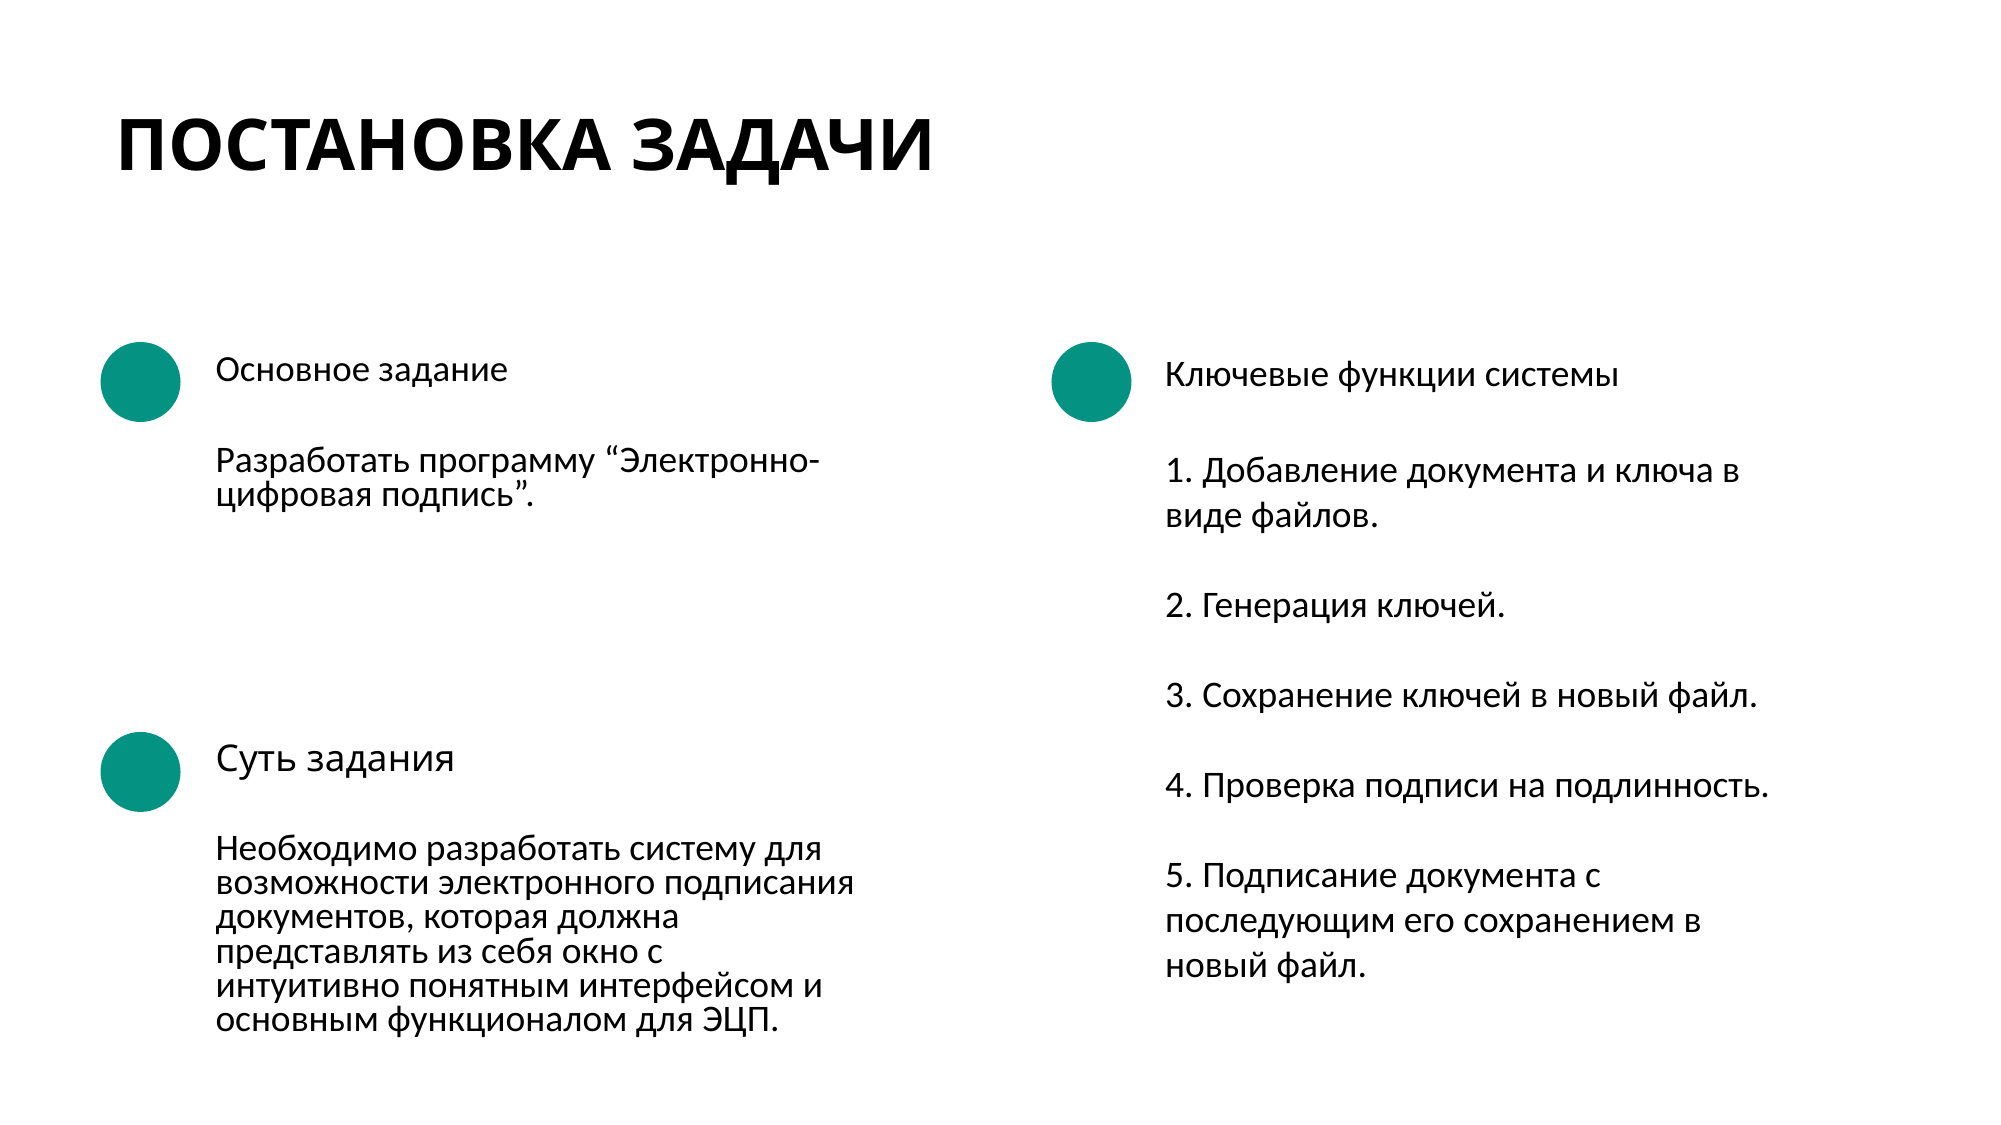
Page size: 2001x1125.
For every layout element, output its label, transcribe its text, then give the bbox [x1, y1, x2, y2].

text_box Ключевые функции системы [1150, 341, 1821, 402]
text_box [1051, 341, 1132, 423]
text_box Основное задание [200, 341, 872, 397]
text_box [100, 731, 181, 812]
text_box Разработать программу “Электронно-цифровая подпись”. [200, 437, 872, 522]
text_box ПОСТАНОВКА ЗАДАЧИ [100, 100, 1271, 193]
text_box Необходимо разработать систему для возможности электронного подписания документов, которая должна представлять из себя окно с интуитивно понятным интерфейсом и основным функционалом для ЭЦП. [200, 826, 872, 1047]
text_box 1. Добавление документа и ключа в виде файлов. 2. Генерация ключей. 3. Сохранение ключей в новый файл. 4. Проверка подписи на подлинность. 5. Подписание документа с последующим его сохранением в новый файл. [1150, 437, 1821, 993]
text_box [100, 341, 181, 423]
text_box Суть задания [200, 731, 872, 787]
